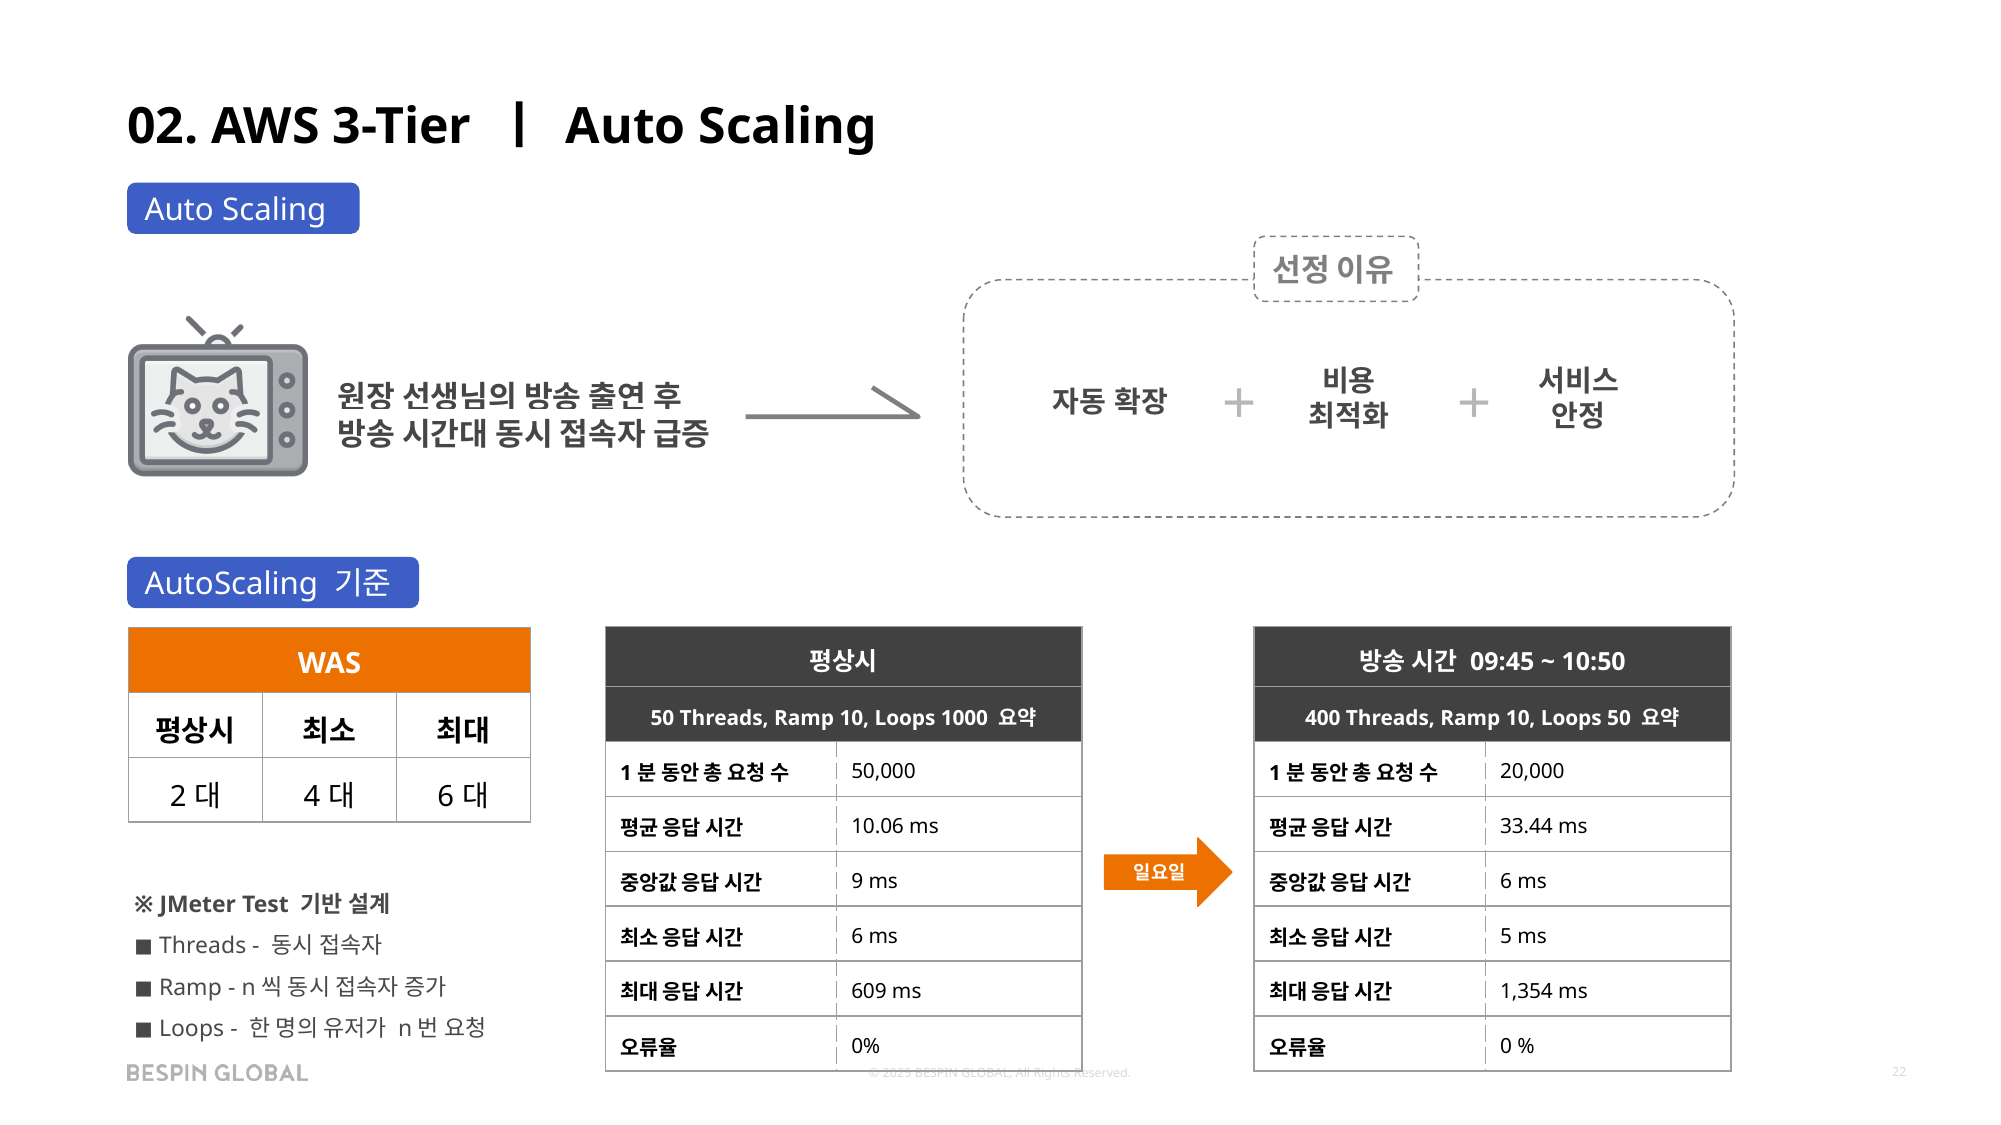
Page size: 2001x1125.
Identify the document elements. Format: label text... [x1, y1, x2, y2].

text_box 선정 이유 [1257, 234, 1413, 303]
table_cell 4대 [263, 758, 396, 821]
table_cell 1,354 ms [1485, 962, 1730, 1015]
text_box + [1207, 348, 1262, 449]
table_cell 평균 응답 시간 [1255, 797, 1485, 851]
text_box [1413, 237, 1419, 300]
table_cell 1분 동안 총 요청 수 [1255, 742, 1485, 796]
table_cell 33.44 ms [1485, 797, 1730, 851]
text_box ※ JMeter Test 기반 설계 ◼ Threads - 동시 접속자 ◼ Ramp - n씩 동시 접속자 증가 ◼ Loops - 한 명의 유저가 n번 요청 [119, 861, 521, 1056]
text_box [963, 279, 1735, 518]
text_box 일요일 [1104, 838, 1232, 907]
text_box + [1442, 348, 1497, 449]
table_header 평상시 [606, 627, 1081, 686]
table_cell 오류율 [1255, 1017, 1485, 1070]
table_cell 0% [836, 1017, 1081, 1070]
table_cell 평상시 [129, 693, 262, 757]
table_cell 1분 동안 총 요청 수 [606, 742, 836, 796]
table_cell 10.06 ms [836, 797, 1081, 851]
table_cell 평균 응답 시간 [606, 797, 836, 851]
table_cell 400 Threads, Ramp 10, Loops 50 요약 [1255, 687, 1730, 741]
table_cell 2대 [129, 758, 262, 821]
table_cell 최대 [397, 693, 530, 757]
text_box 원장 선생님의 방송 출연 후 방송 시간대 동시 접속자 급증 [322, 362, 748, 467]
table_cell 50 Threads, Ramp 10, Loops 1000 요약 [606, 687, 1081, 741]
title 02. AWS 3-Tier ㅣ Auto Scaling [127, 85, 1848, 171]
table_cell 최소 [263, 693, 396, 757]
table_cell 6대 [397, 758, 530, 821]
table_cell 20,000 [1485, 742, 1730, 796]
table_cell 최대 응답 시간 [1255, 962, 1485, 1015]
table_cell 최소 응답 시간 [606, 907, 836, 960]
table_cell 609 ms [836, 962, 1081, 1015]
text_box Auto Scaling [127, 182, 360, 234]
text_box AutoScaling 기준 [127, 556, 420, 609]
table_cell 6 ms [1485, 852, 1730, 905]
table_cell 5 ms [1485, 907, 1730, 960]
picture [128, 306, 308, 486]
table_cell 최소 응답 시간 [1255, 907, 1485, 960]
table_cell 9 ms [836, 852, 1081, 905]
text_box [745, 387, 919, 417]
table_cell 중앙값 응답 시간 [1255, 852, 1485, 905]
table_cell 중앙값 응답 시간 [606, 852, 836, 905]
table_cell 6 ms [836, 907, 1081, 960]
table_cell 0 % [1485, 1017, 1730, 1070]
table_cell 최대 응답 시간 [606, 962, 836, 1015]
table_header WAS [129, 628, 530, 692]
table_cell 오류율 [606, 1017, 836, 1070]
table_cell 50,000 [836, 742, 1081, 796]
table_header 방송 시간 09:45 ~ 10:50 [1255, 627, 1730, 686]
